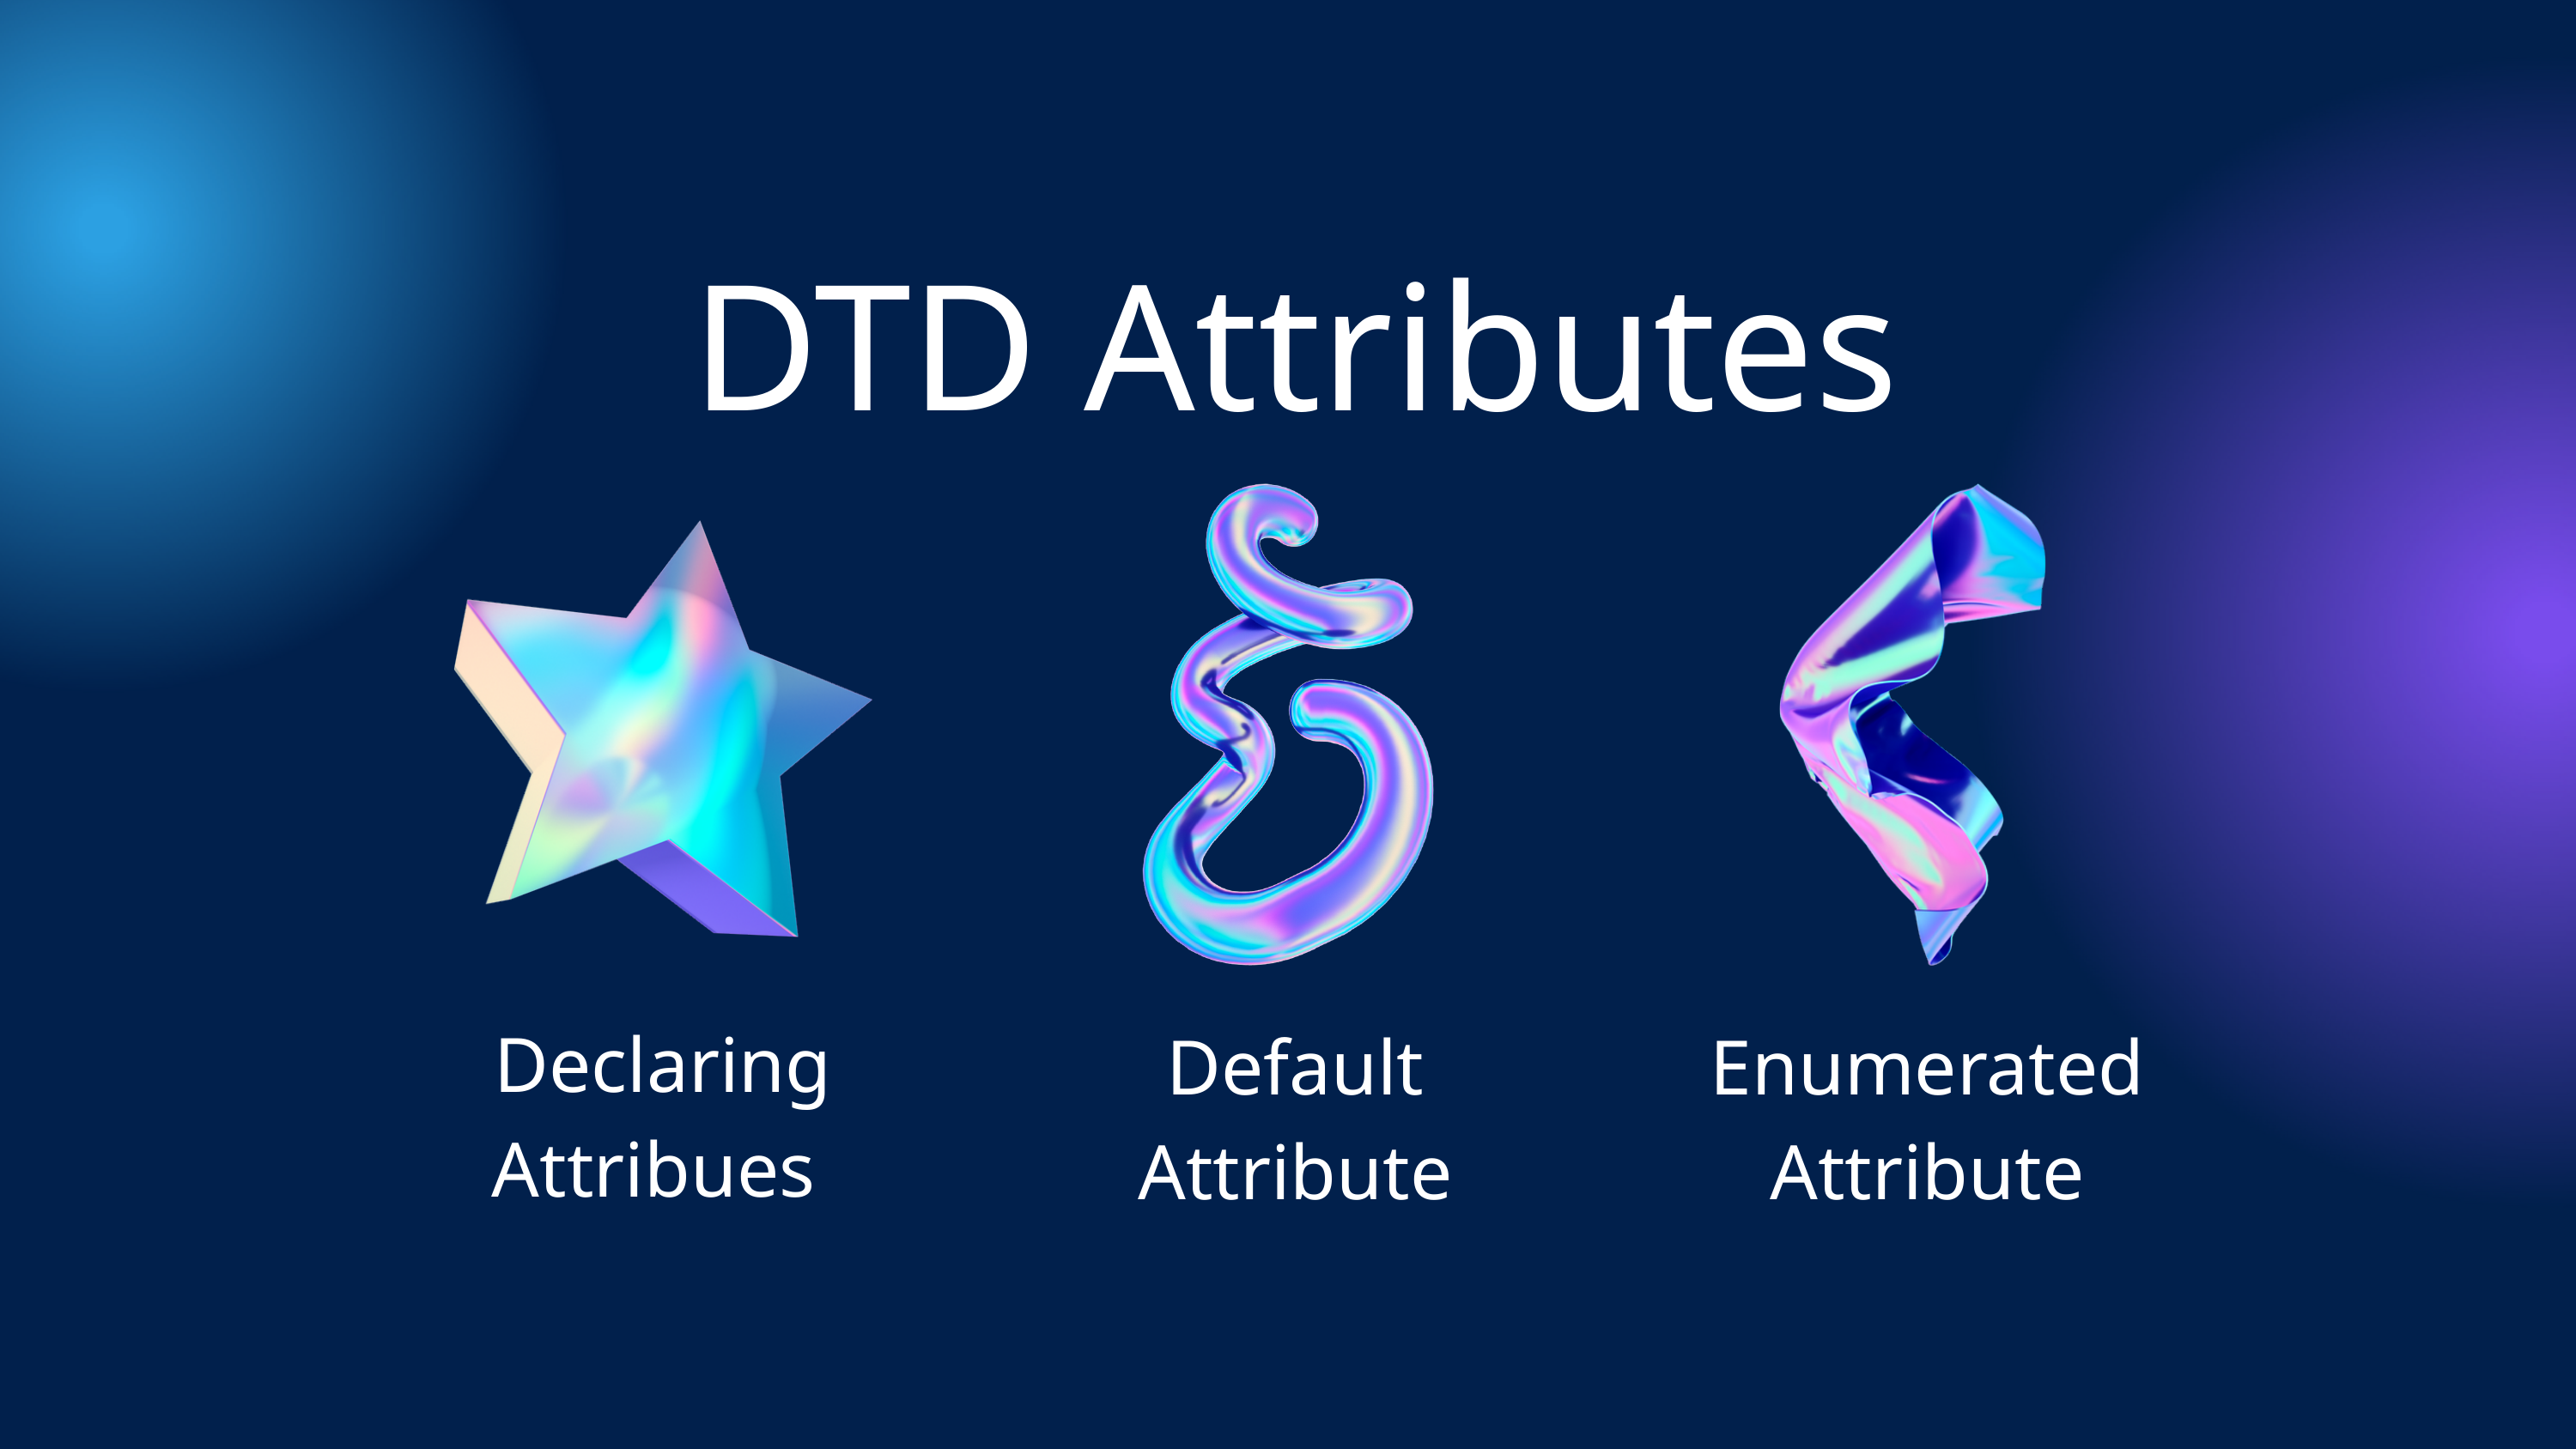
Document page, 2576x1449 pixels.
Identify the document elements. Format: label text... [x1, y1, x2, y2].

text_box [0, 0, 615, 740]
text_box [1912, 0, 2576, 1267]
text_box [453, 520, 873, 937]
text_box Enumerated Attribute [1660, 1004, 2195, 1216]
text_box [1779, 483, 2046, 966]
text_box Default Attribute [1028, 1004, 1563, 1216]
text_box [1142, 483, 1434, 966]
text_box Declaring Attribues [396, 1001, 931, 1213]
text_box DTD Attributes [286, 201, 2304, 446]
